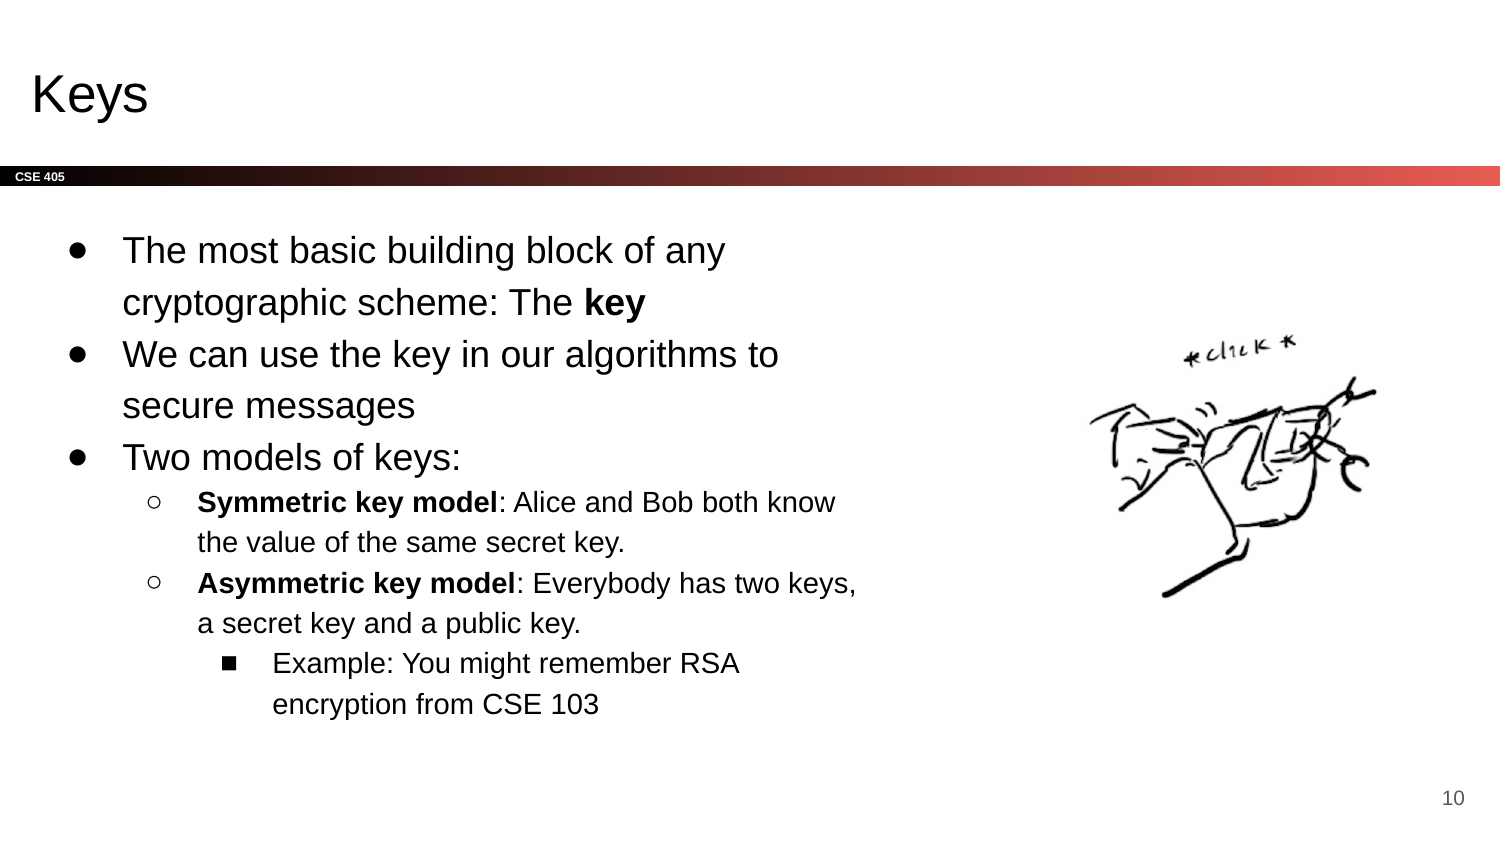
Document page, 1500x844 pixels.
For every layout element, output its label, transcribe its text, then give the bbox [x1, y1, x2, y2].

title Keys [16, 44, 1415, 139]
picture [1059, 311, 1391, 618]
slide_number ‹#› [1389, 764, 1480, 830]
list The most basic building block of any cryptographic scheme: The key We can use the key in our algorithms to secure messages Two models of keys: Symmetric key model: Alice and Bob both know the value of the same secret key. Asymmetric key model: Everybody has two keys, a secret key and a public key. Example: You might remember RSA encryption from CSE 103 [32, 204, 877, 823]
